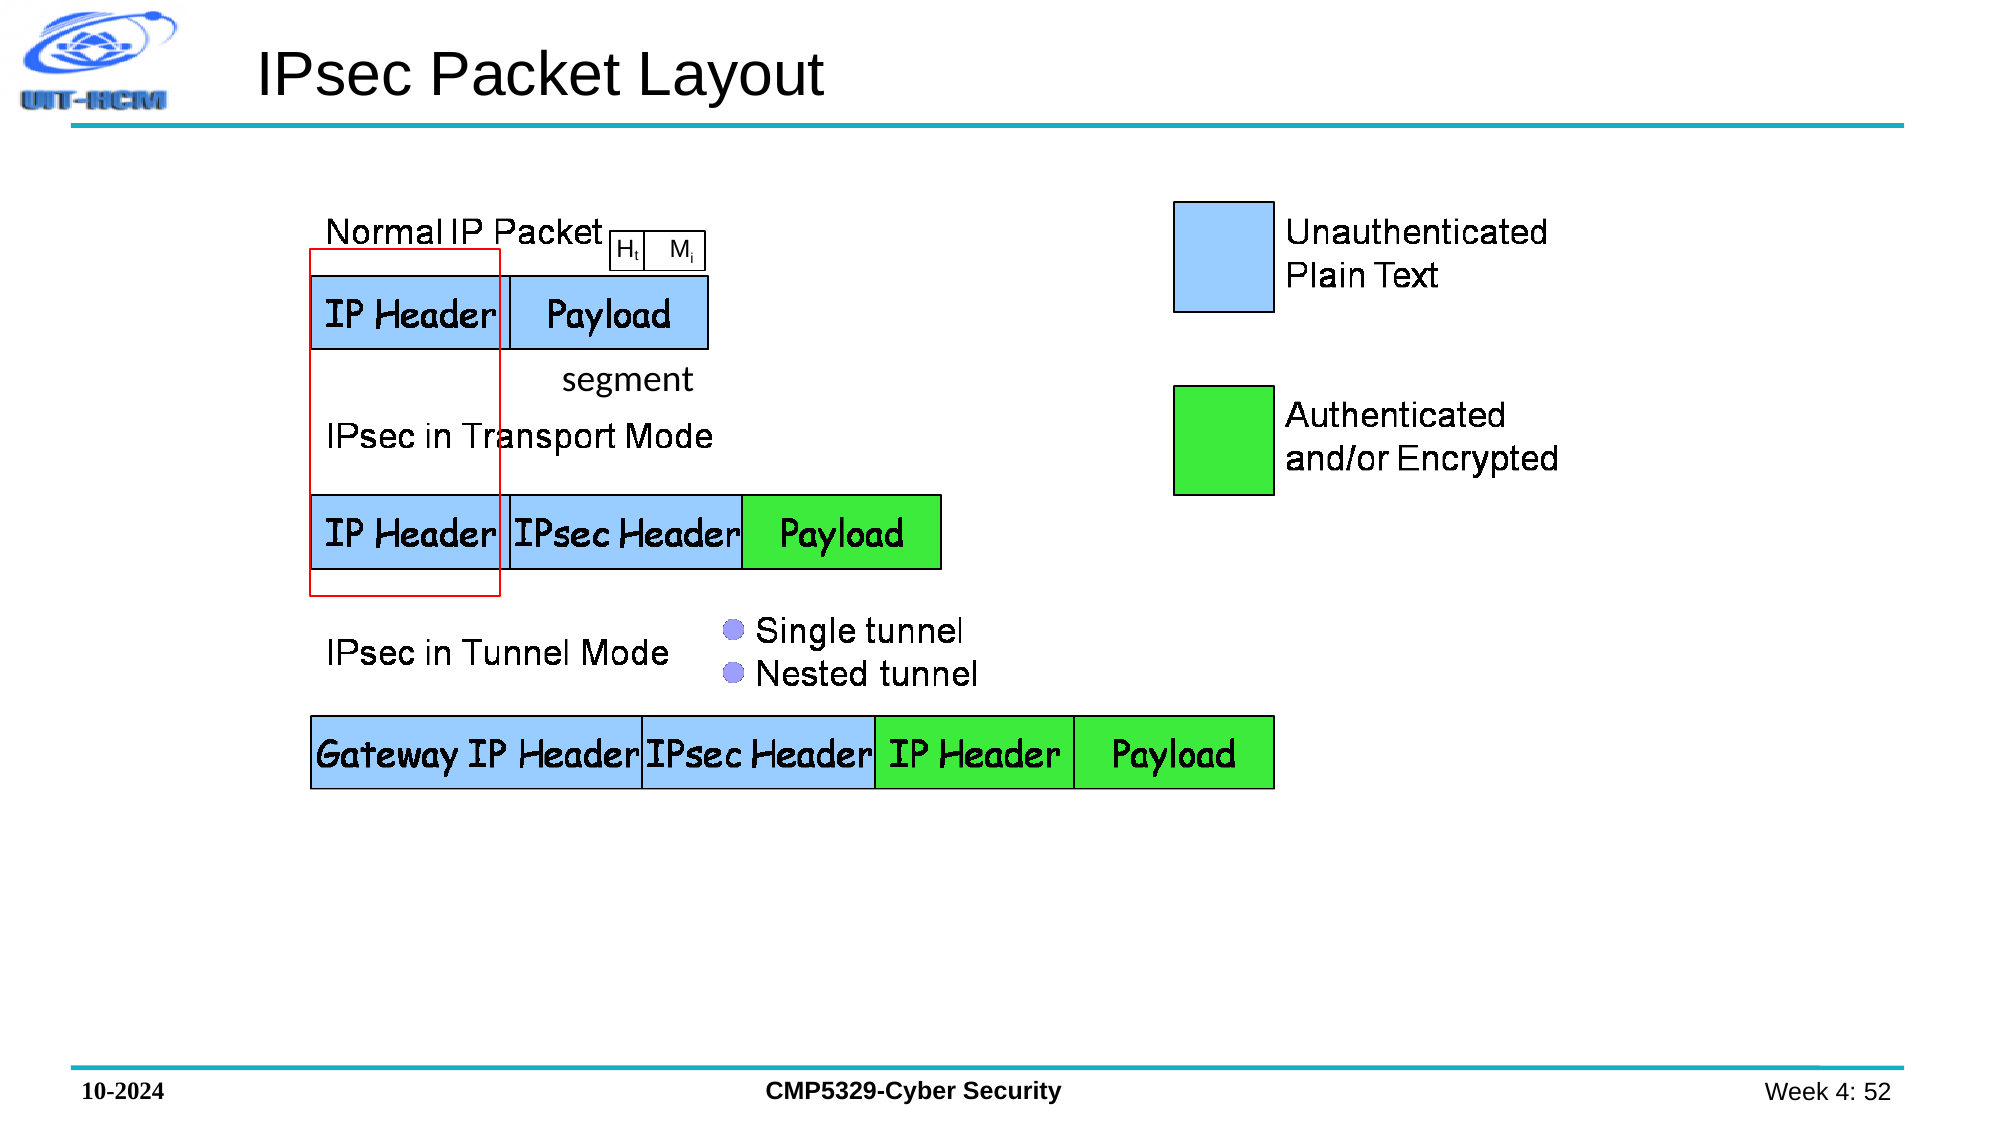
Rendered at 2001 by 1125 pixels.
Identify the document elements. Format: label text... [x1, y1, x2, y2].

picture [1, 0, 197, 120]
picture [290, 196, 1581, 791]
title IPsec Packet Layout [241, 0, 1170, 145]
